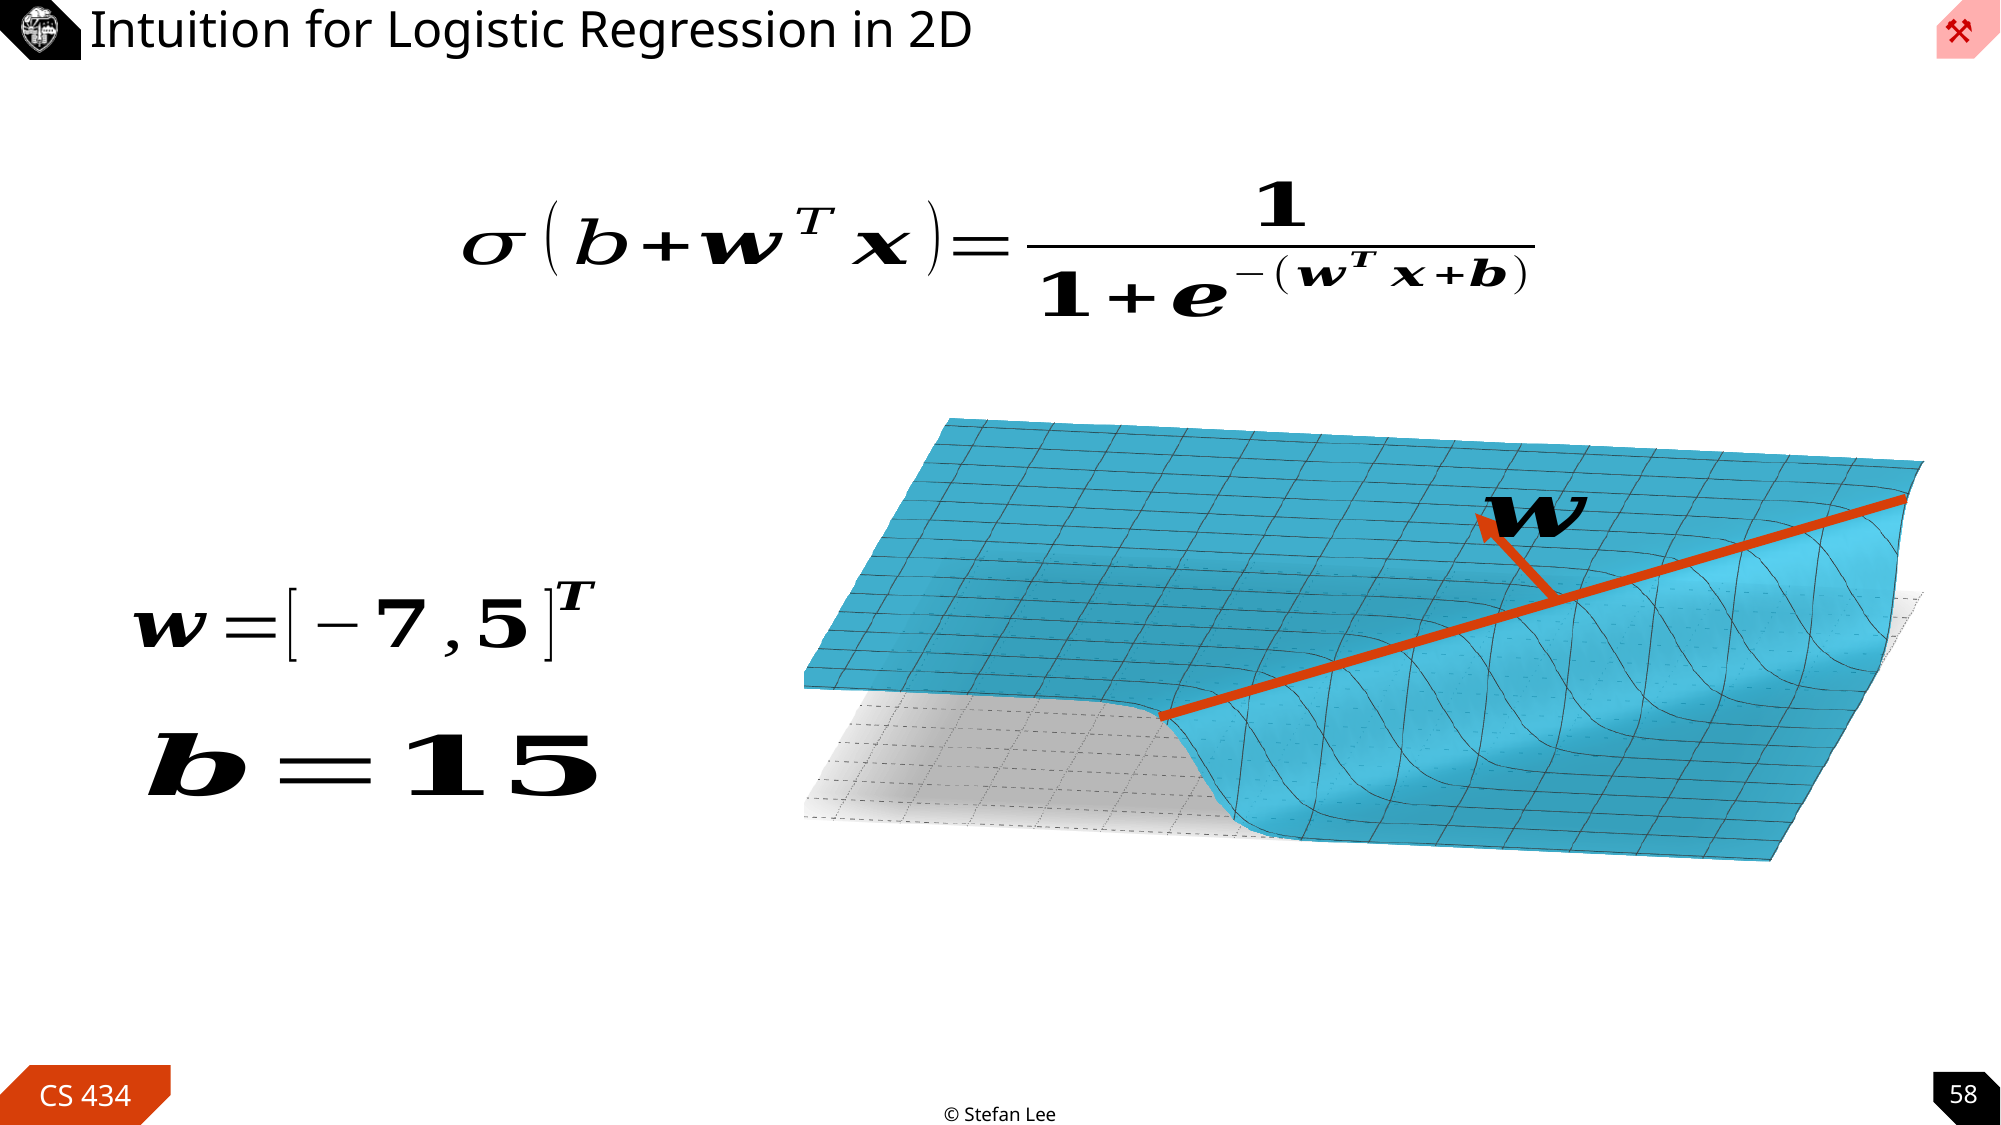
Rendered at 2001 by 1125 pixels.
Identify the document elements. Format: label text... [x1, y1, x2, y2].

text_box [1159, 498, 1907, 718]
title Intuition for Logistic Regression in 2D [0, 1, 1699, 61]
picture [804, 348, 1966, 919]
slide_number 58 [1933, 1071, 1994, 1119]
